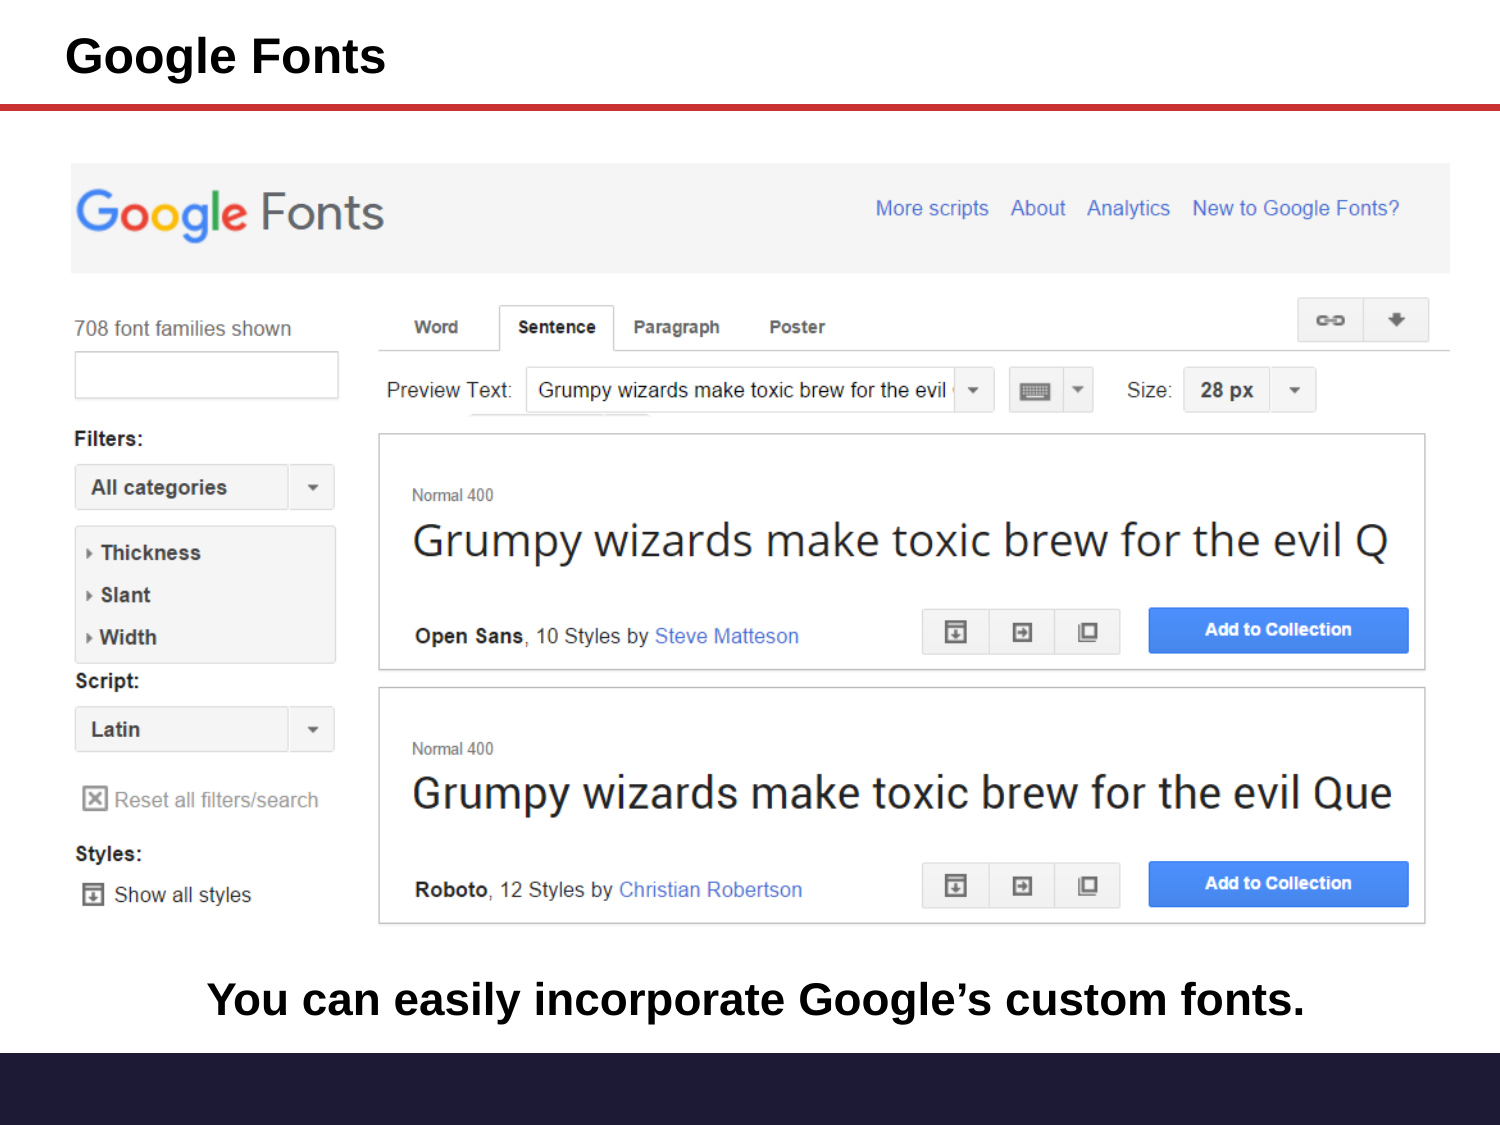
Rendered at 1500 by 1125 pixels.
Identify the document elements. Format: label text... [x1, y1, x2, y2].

text_box You can easily incorporate Google’s custom fonts. [49, 954, 1463, 1083]
text_box Google Fonts [50, 16, 913, 91]
picture [71, 163, 1450, 933]
